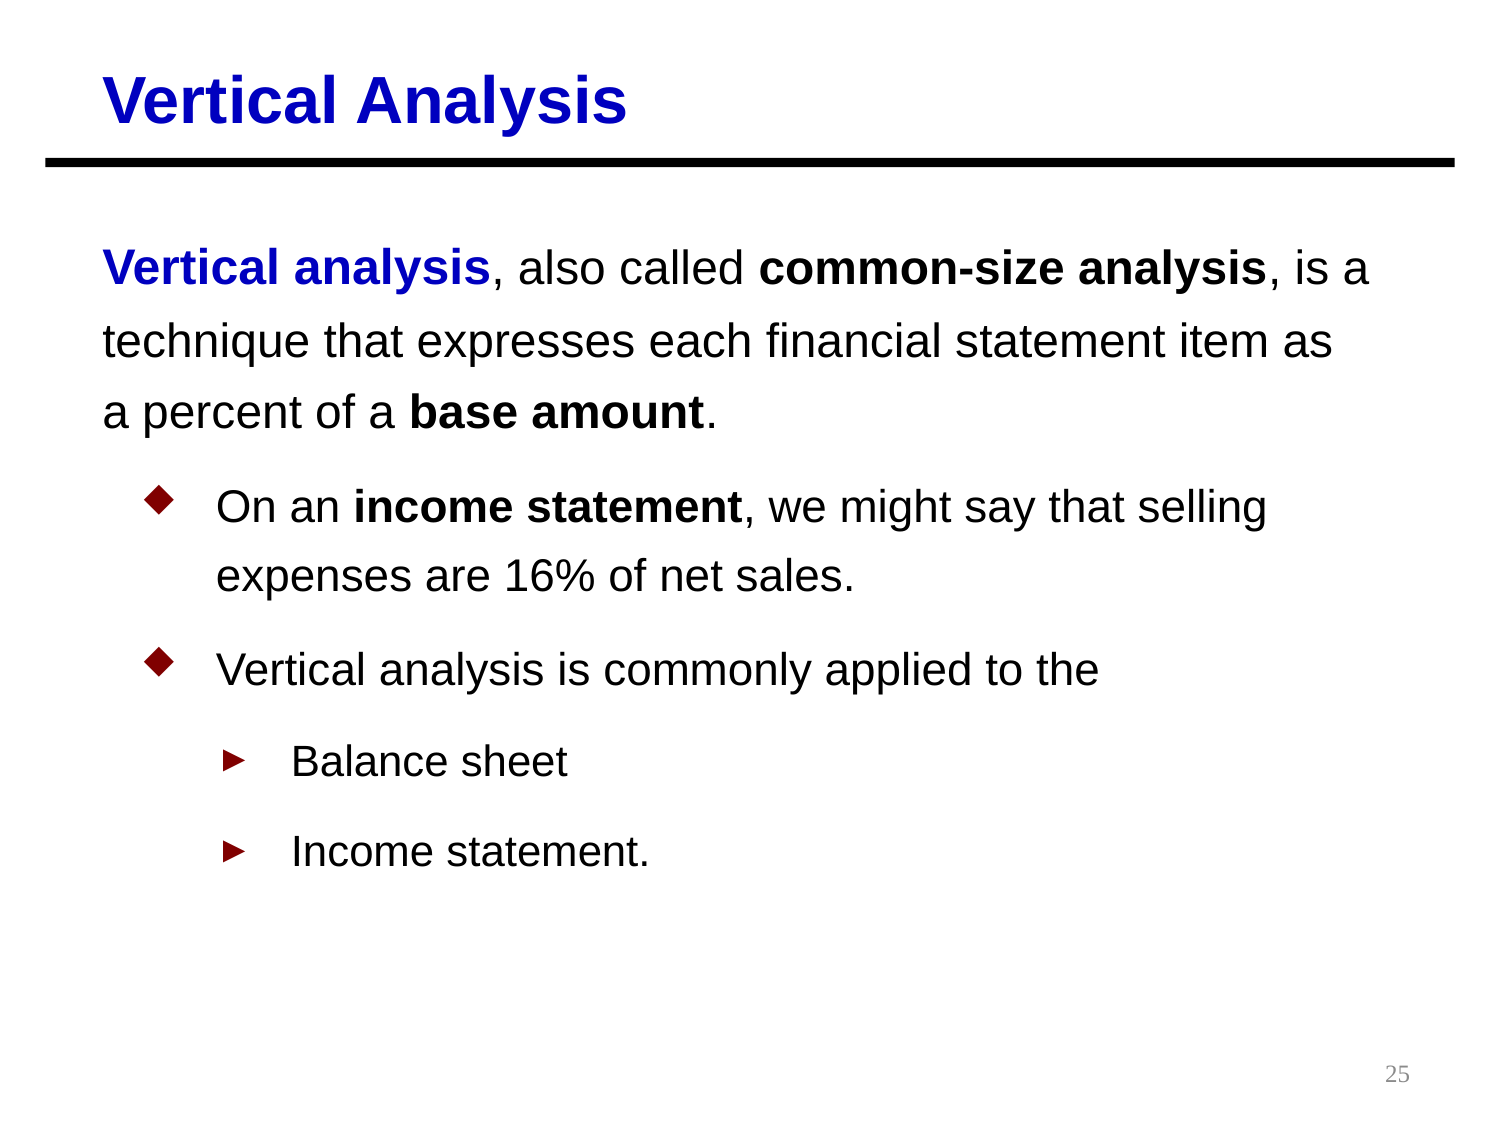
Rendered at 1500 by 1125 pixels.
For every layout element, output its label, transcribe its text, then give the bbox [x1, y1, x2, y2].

slide_number 25 [1074, 1042, 1425, 1103]
text_box Vertical Analysis [87, 50, 1438, 142]
text_box Vertical analysis, also called common-size analysis, is a technique that expresses each financial statement item as a percent of a base amount. On an income statement, we might say that selling expenses are 16% of net sales. Vertical analysis is commonly applied to the Balance sheet Income statement. [87, 212, 1388, 883]
